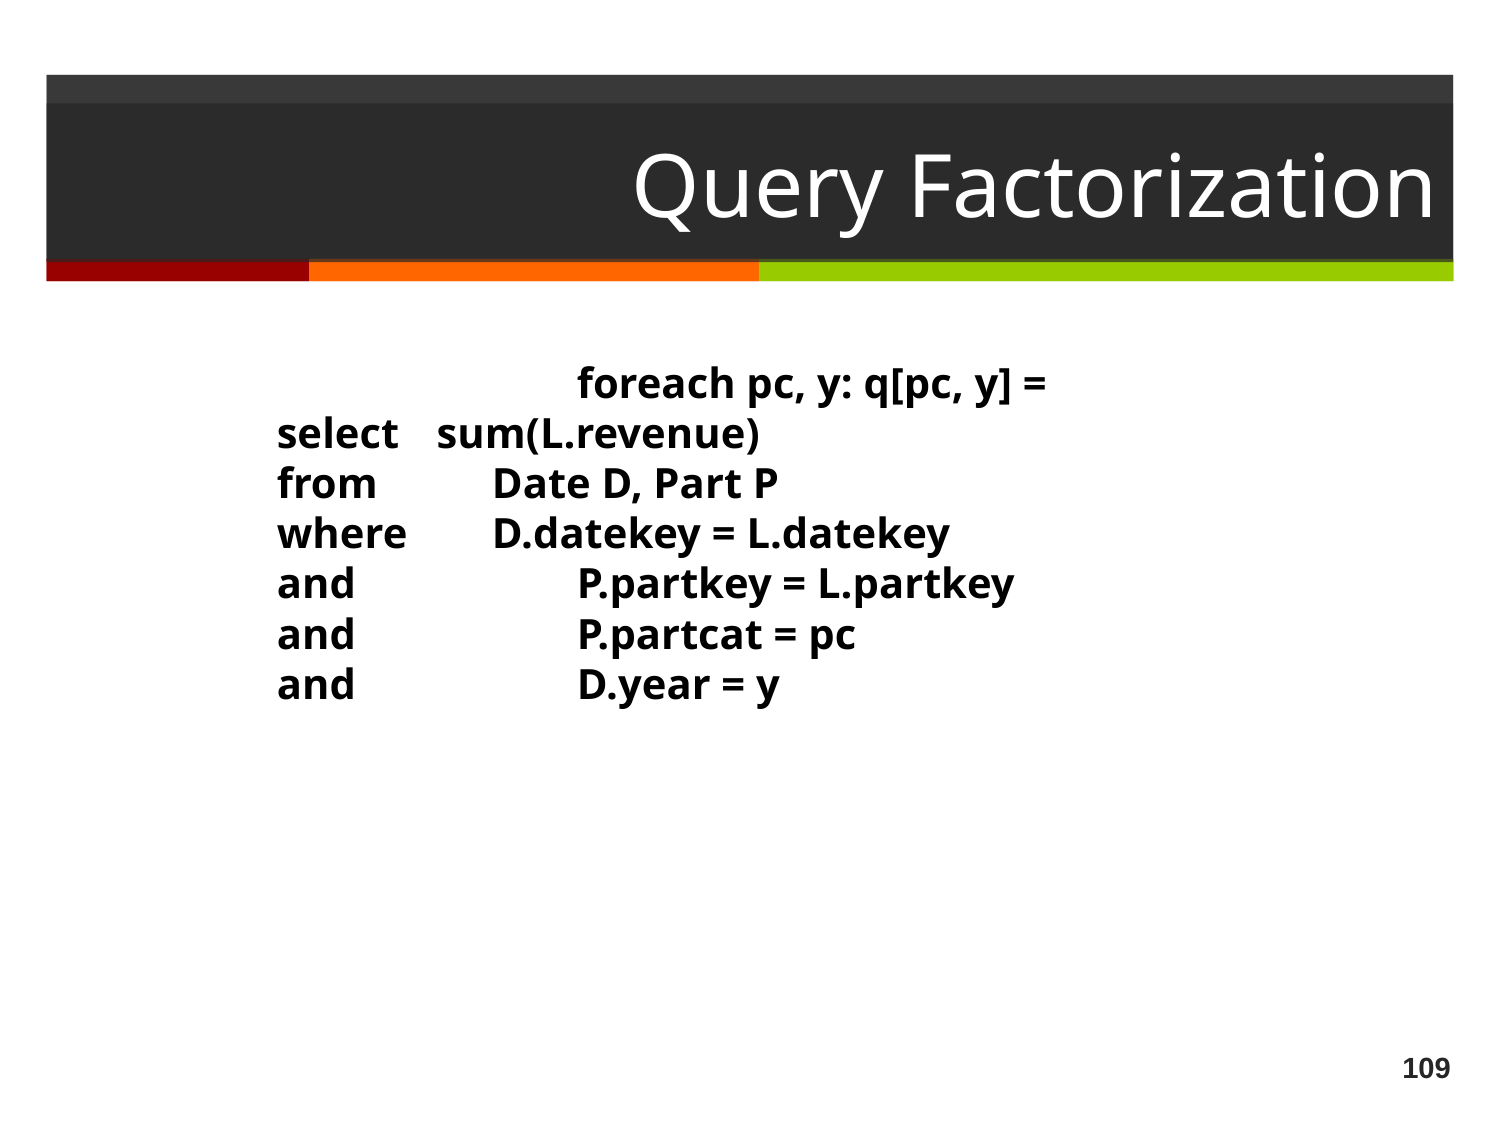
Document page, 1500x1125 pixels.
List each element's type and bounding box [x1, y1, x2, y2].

text_box [187, 349, 1351, 715]
title [46, 103, 1454, 263]
